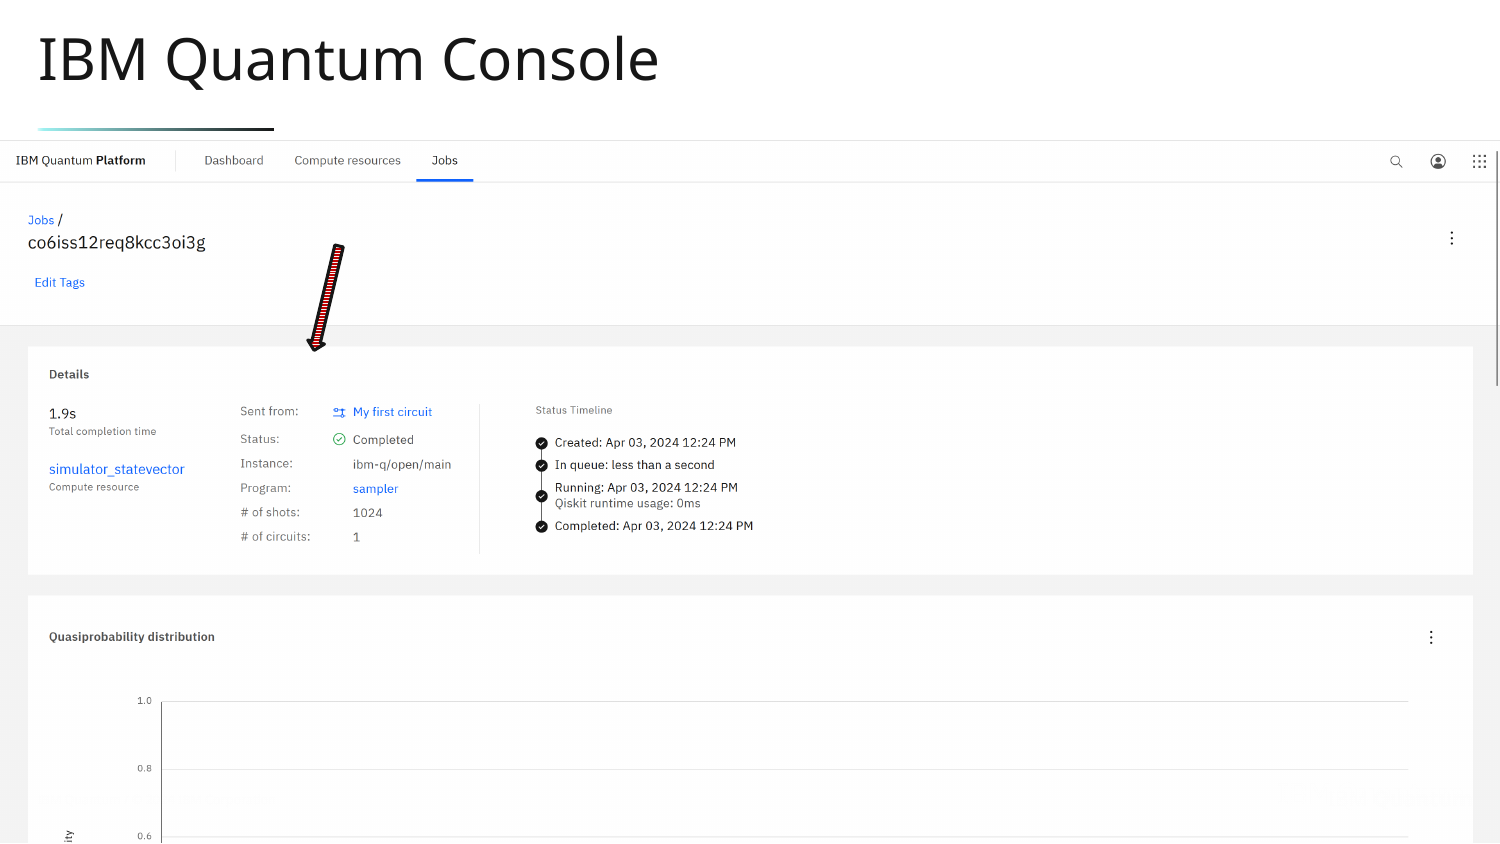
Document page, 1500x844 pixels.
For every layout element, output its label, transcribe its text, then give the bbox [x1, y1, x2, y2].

picture [0, 140, 1500, 843]
text_box IBM Quantum Console [24, 22, 1423, 107]
